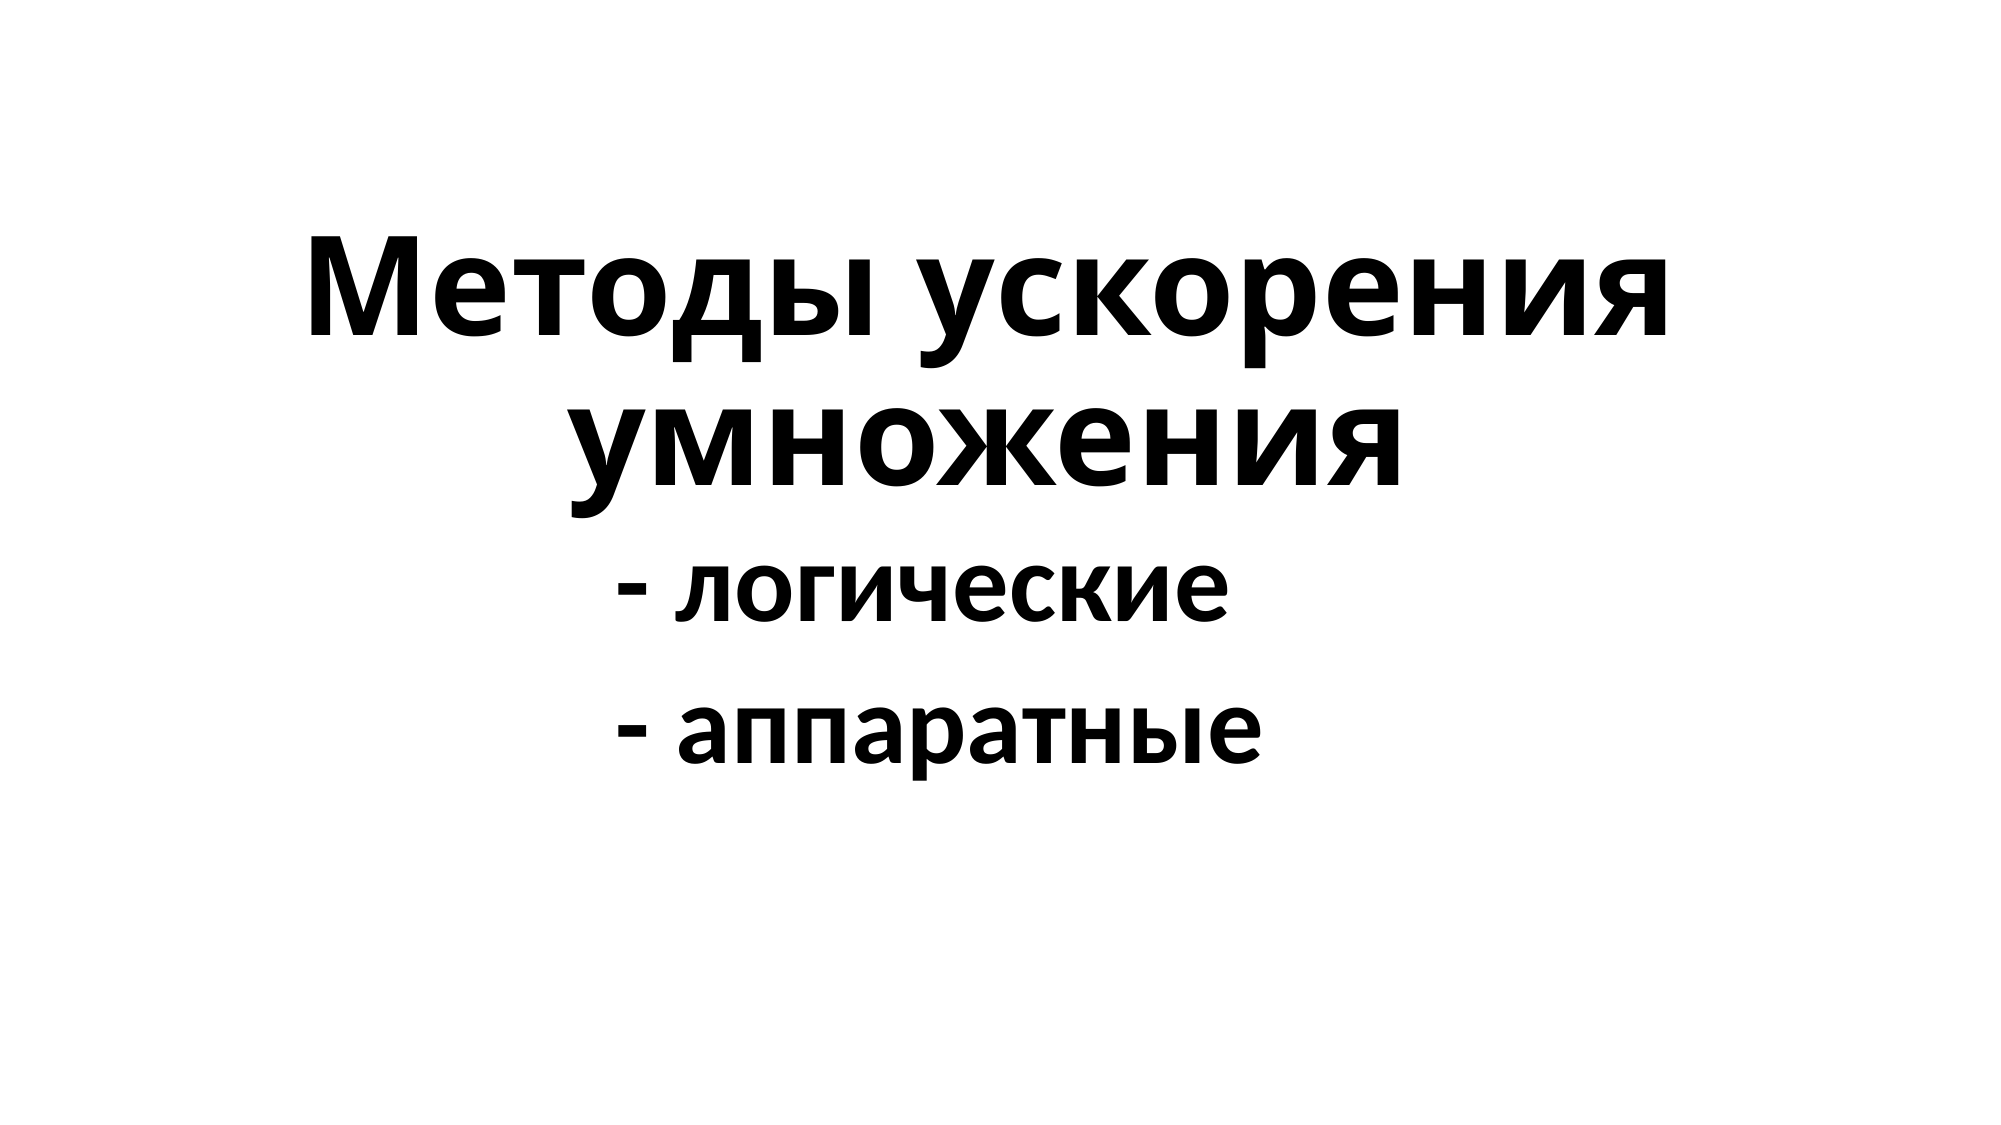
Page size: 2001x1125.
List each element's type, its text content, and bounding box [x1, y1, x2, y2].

subtitle - логические - аппаратные [600, 517, 1380, 789]
title Методы ускорения умножения [238, 131, 1739, 523]
